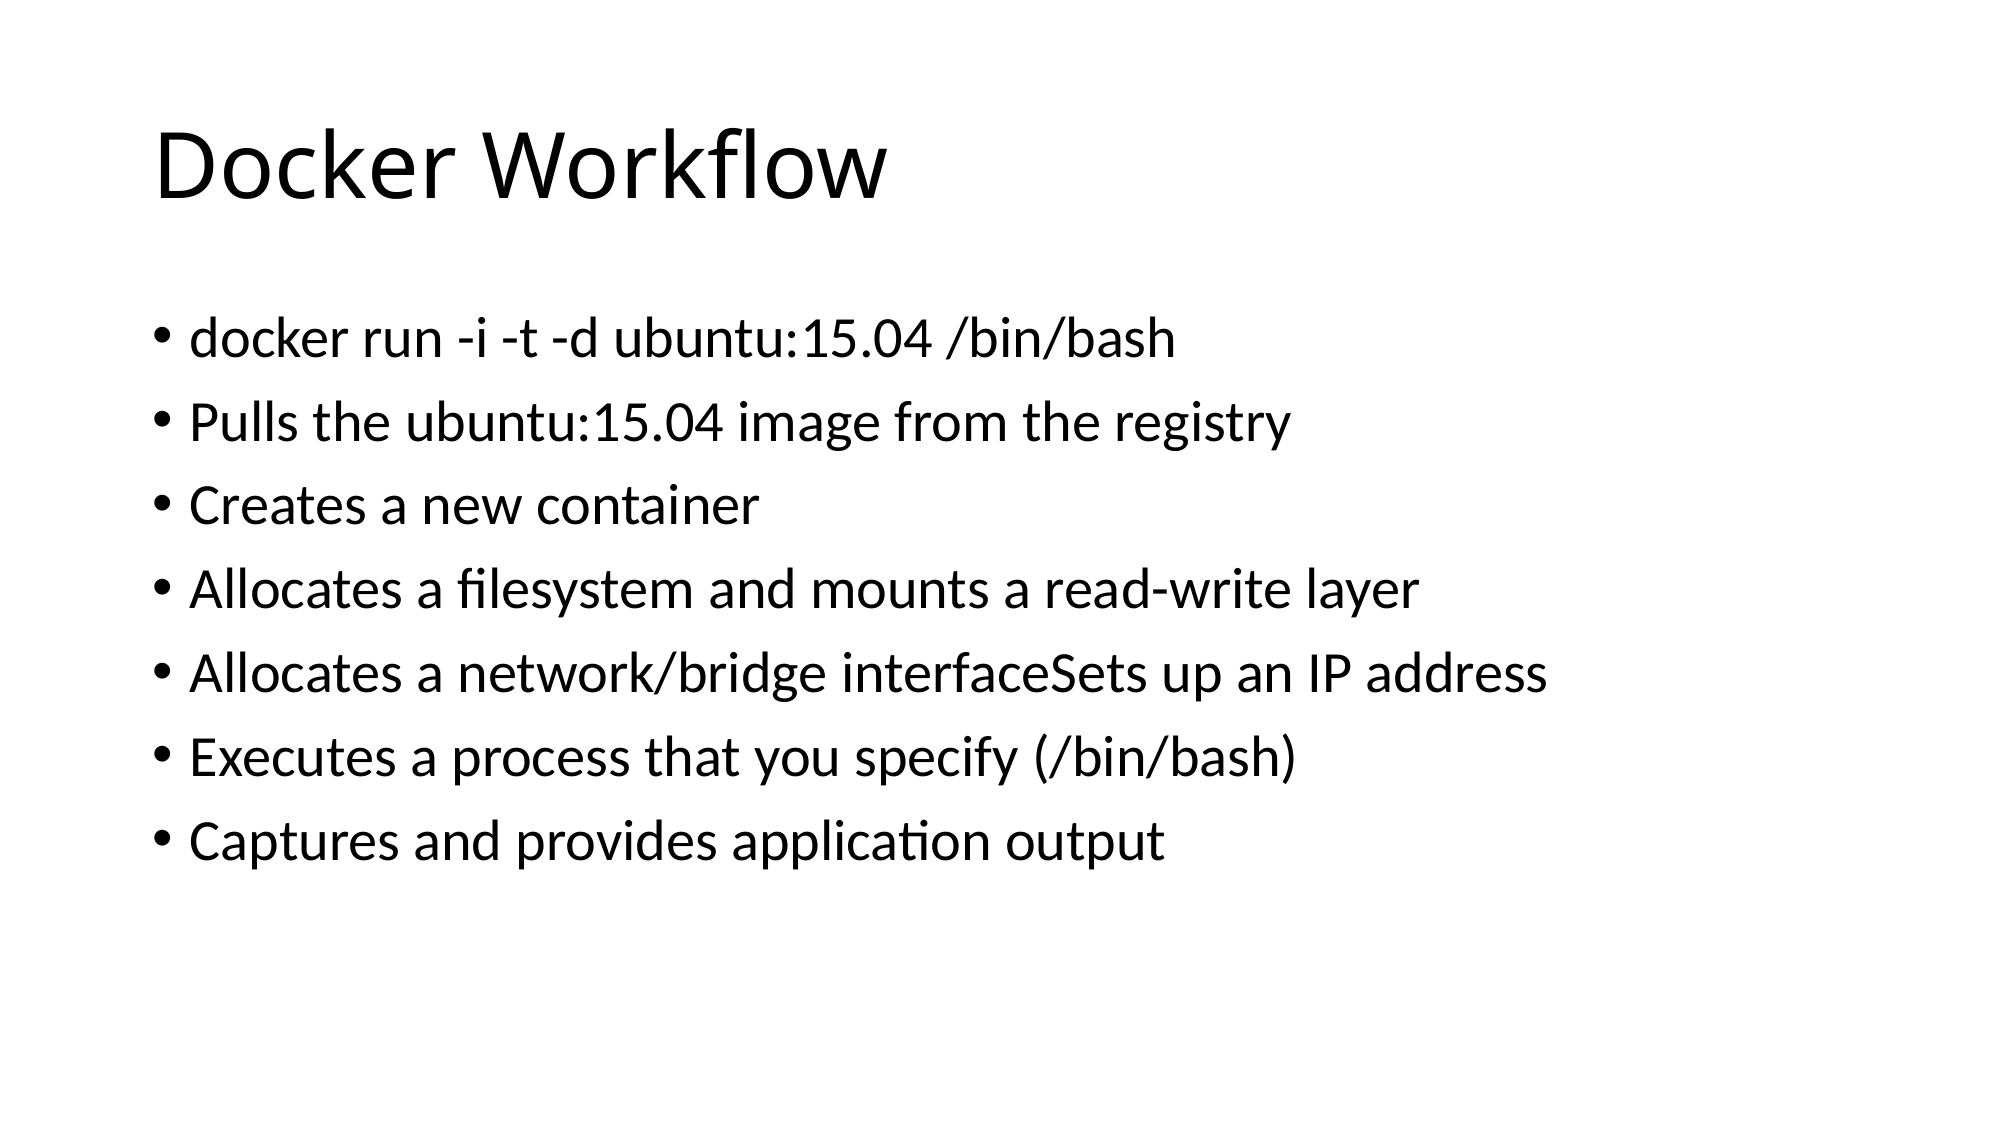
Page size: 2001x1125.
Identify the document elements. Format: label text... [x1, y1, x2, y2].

title Docker Workflow [137, 59, 1863, 278]
list docker run -i -t -d ubuntu:15.04 /bin/bash Pulls the ubuntu:15.04 image from the registry Creates a new container Allocates a filesystem and mounts a read-write layer Allocates a network/bridge interfaceSets up an IP address Executes a process that you specify (/bin/bash) Captures and provides application output [137, 299, 1863, 1014]
